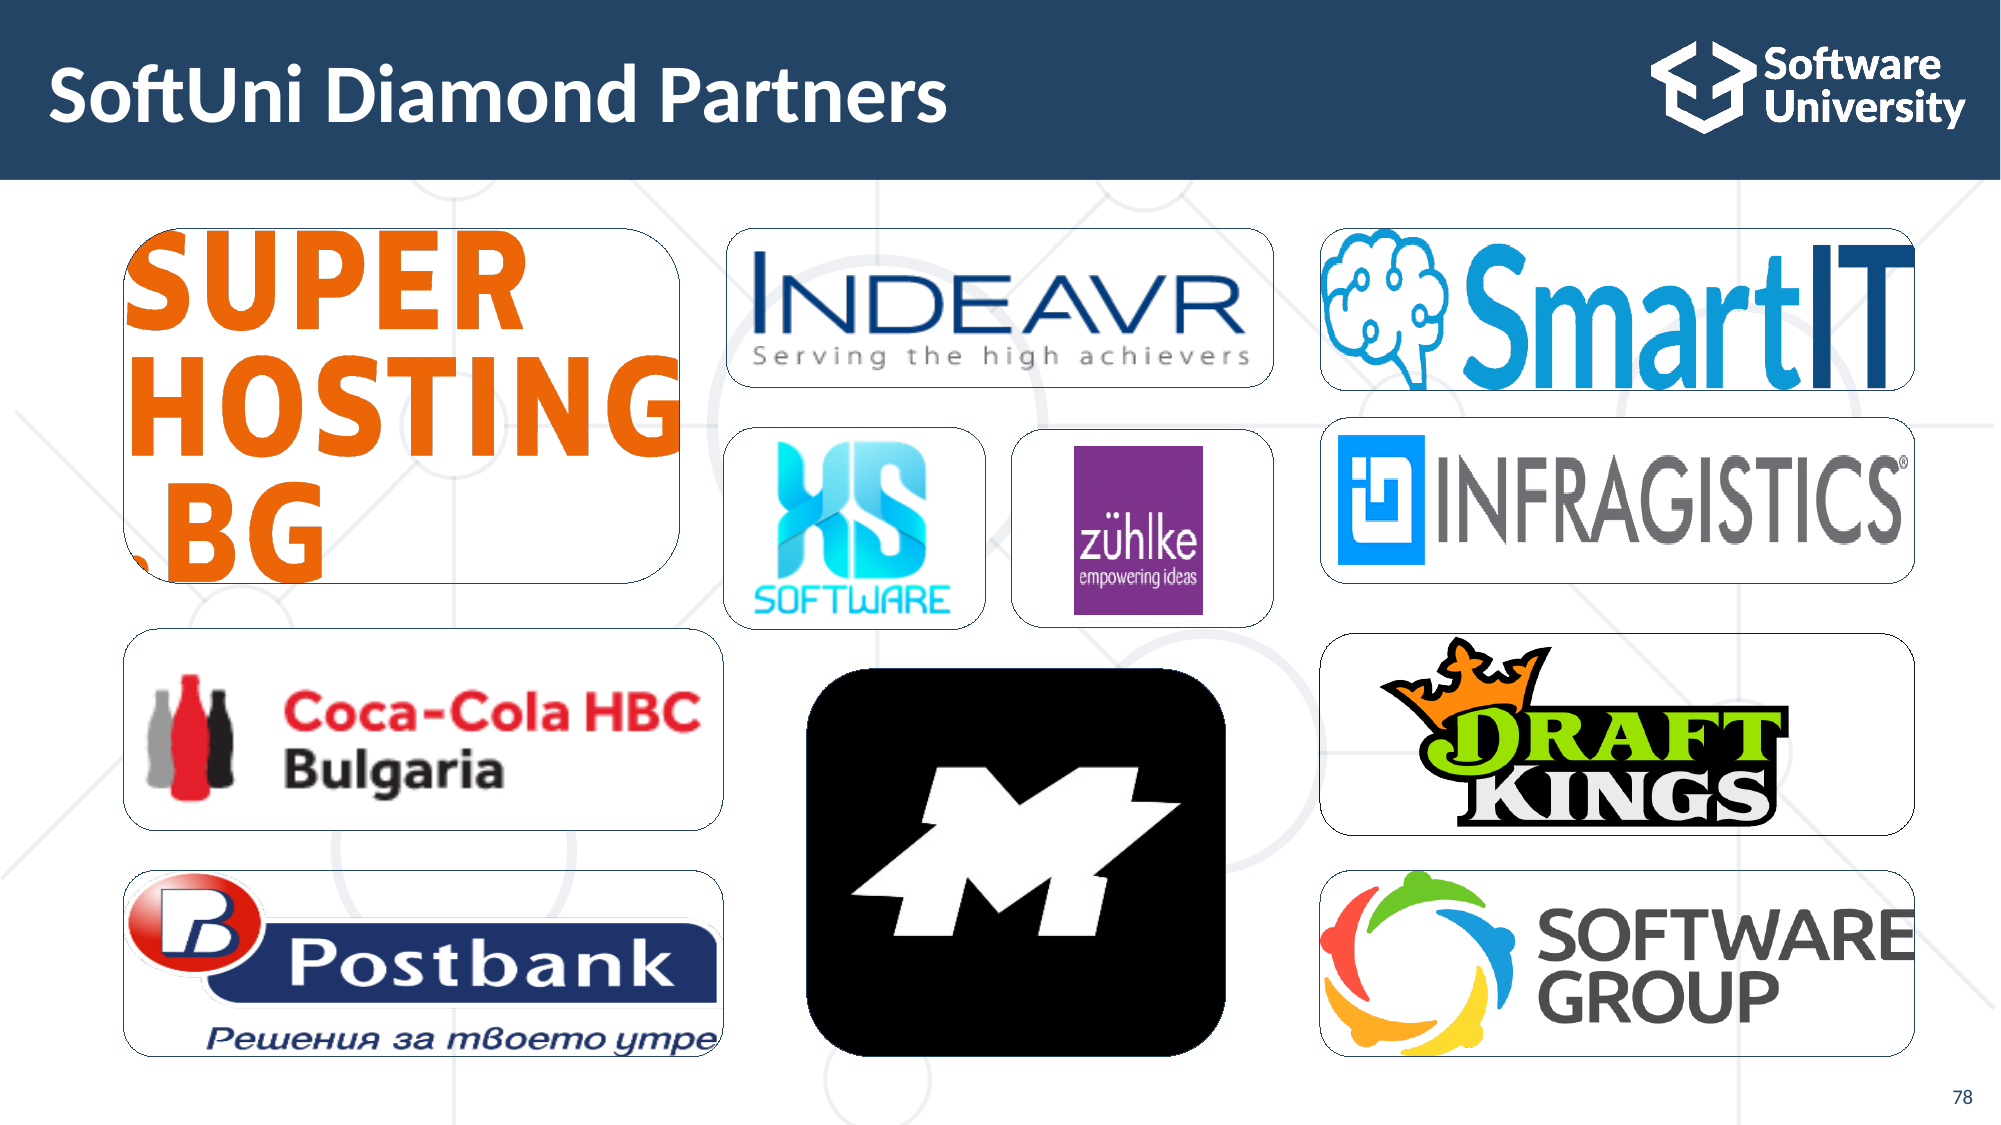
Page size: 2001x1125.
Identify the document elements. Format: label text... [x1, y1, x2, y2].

title SoftUni Diamond Partners [31, 16, 1625, 162]
picture [123, 427, 986, 832]
picture [123, 228, 680, 584]
picture [1416, 310, 1424, 321]
slide_number 78 [1927, 1067, 1989, 1117]
picture [1358, 274, 1365, 285]
picture [123, 870, 724, 1057]
picture [806, 668, 1227, 1057]
picture [1010, 429, 1274, 628]
picture [1319, 870, 1915, 1057]
picture [1367, 326, 1374, 337]
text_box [1319, 633, 1915, 836]
picture [726, 228, 1274, 388]
picture [1328, 239, 1443, 382]
picture [1651, 41, 1966, 134]
picture [1319, 417, 1916, 584]
picture [1319, 228, 1916, 392]
picture [1391, 274, 1398, 285]
